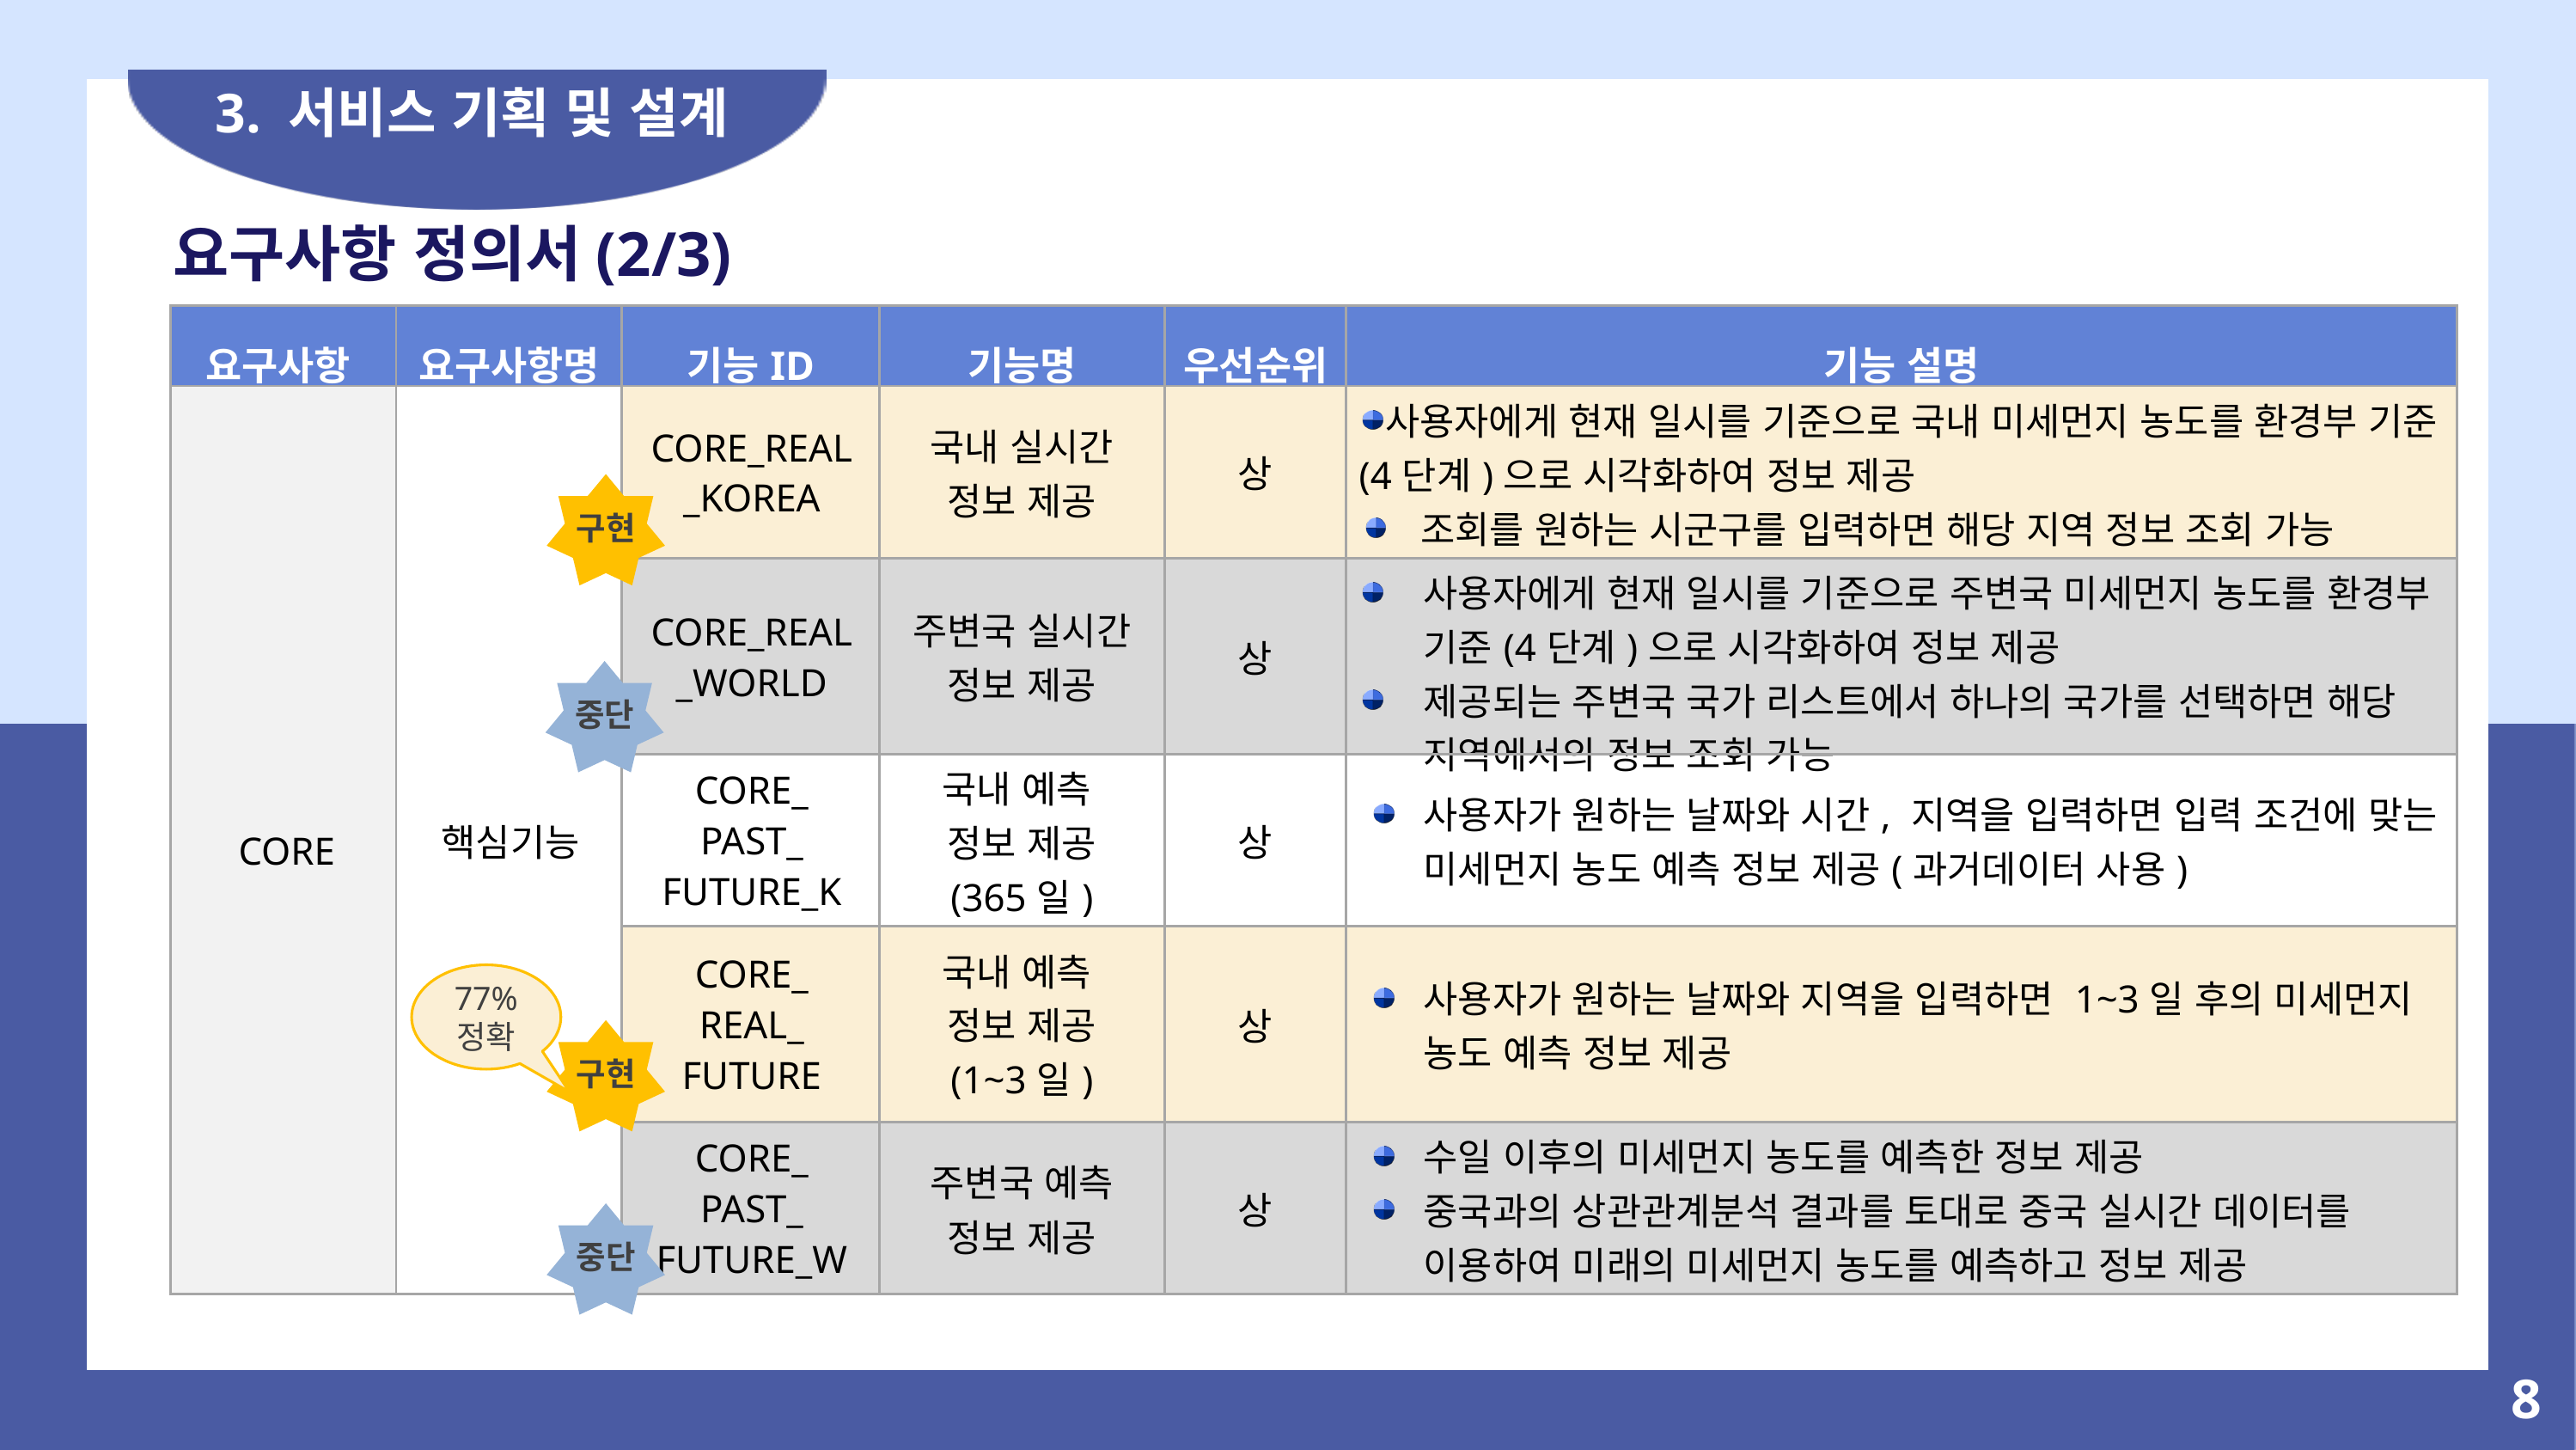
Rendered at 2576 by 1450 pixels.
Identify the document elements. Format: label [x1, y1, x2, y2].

text_box [0, 724, 2576, 1450]
table_cell [82, 724, 2492, 1380]
text_box [87, 78, 2488, 1370]
text_box [127, 69, 827, 210]
